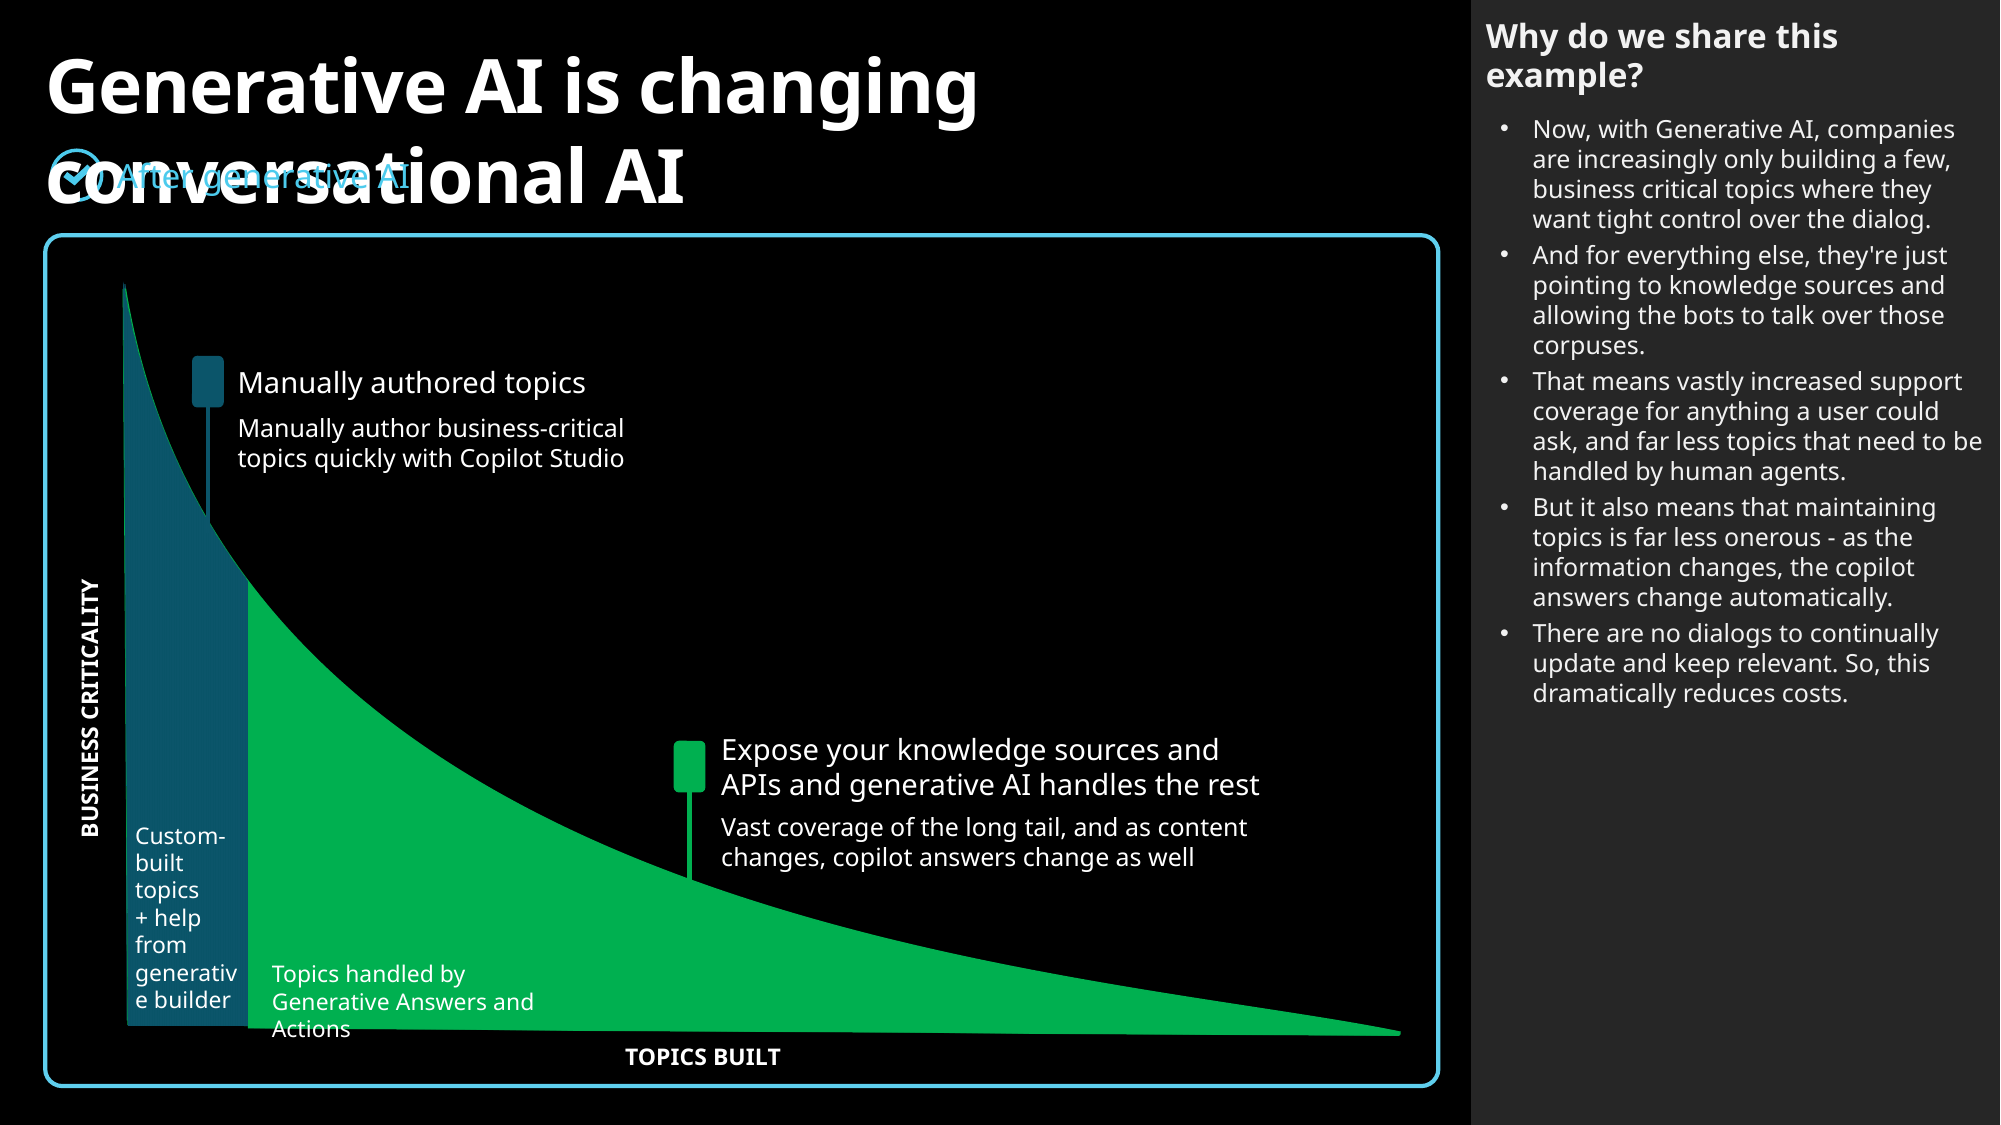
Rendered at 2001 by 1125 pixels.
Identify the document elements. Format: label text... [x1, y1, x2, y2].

list Generative AI is changing conversational AI [45, 38, 1427, 130]
table_cell [88, 186, 99, 198]
table_cell [49, 166, 79, 202]
text_box Topics handled by Generative Answers and Actions [271, 1036, 619, 1043]
text_box BUSINESS CRITICALITY [67, 544, 111, 874]
list After generative AI [116, 155, 1427, 196]
list Why do we share this example? Now, with Generative AI, companies are increasingly only building a few, business critical topics where they want tight control over the dialog. And for everything else, they're just pointing to knowledge sources and allowing the bots to talk over those corpuses. That means vastly increased support coverage for anything a user could ask, and far less topics that need to be handled by human agents. But it also means that maintaining topics is far less onerous - as the information changes, the copilot answers change automatically. There are no dialogs to continually update and keep relevant. So, this dramatically reduces costs. [1471, 0, 2000, 690]
picture [122, 280, 1401, 1036]
table_cell [96, 162, 103, 171]
text_box TOPICS BUILT [529, 1036, 877, 1078]
text_box [44, 234, 1440, 1087]
